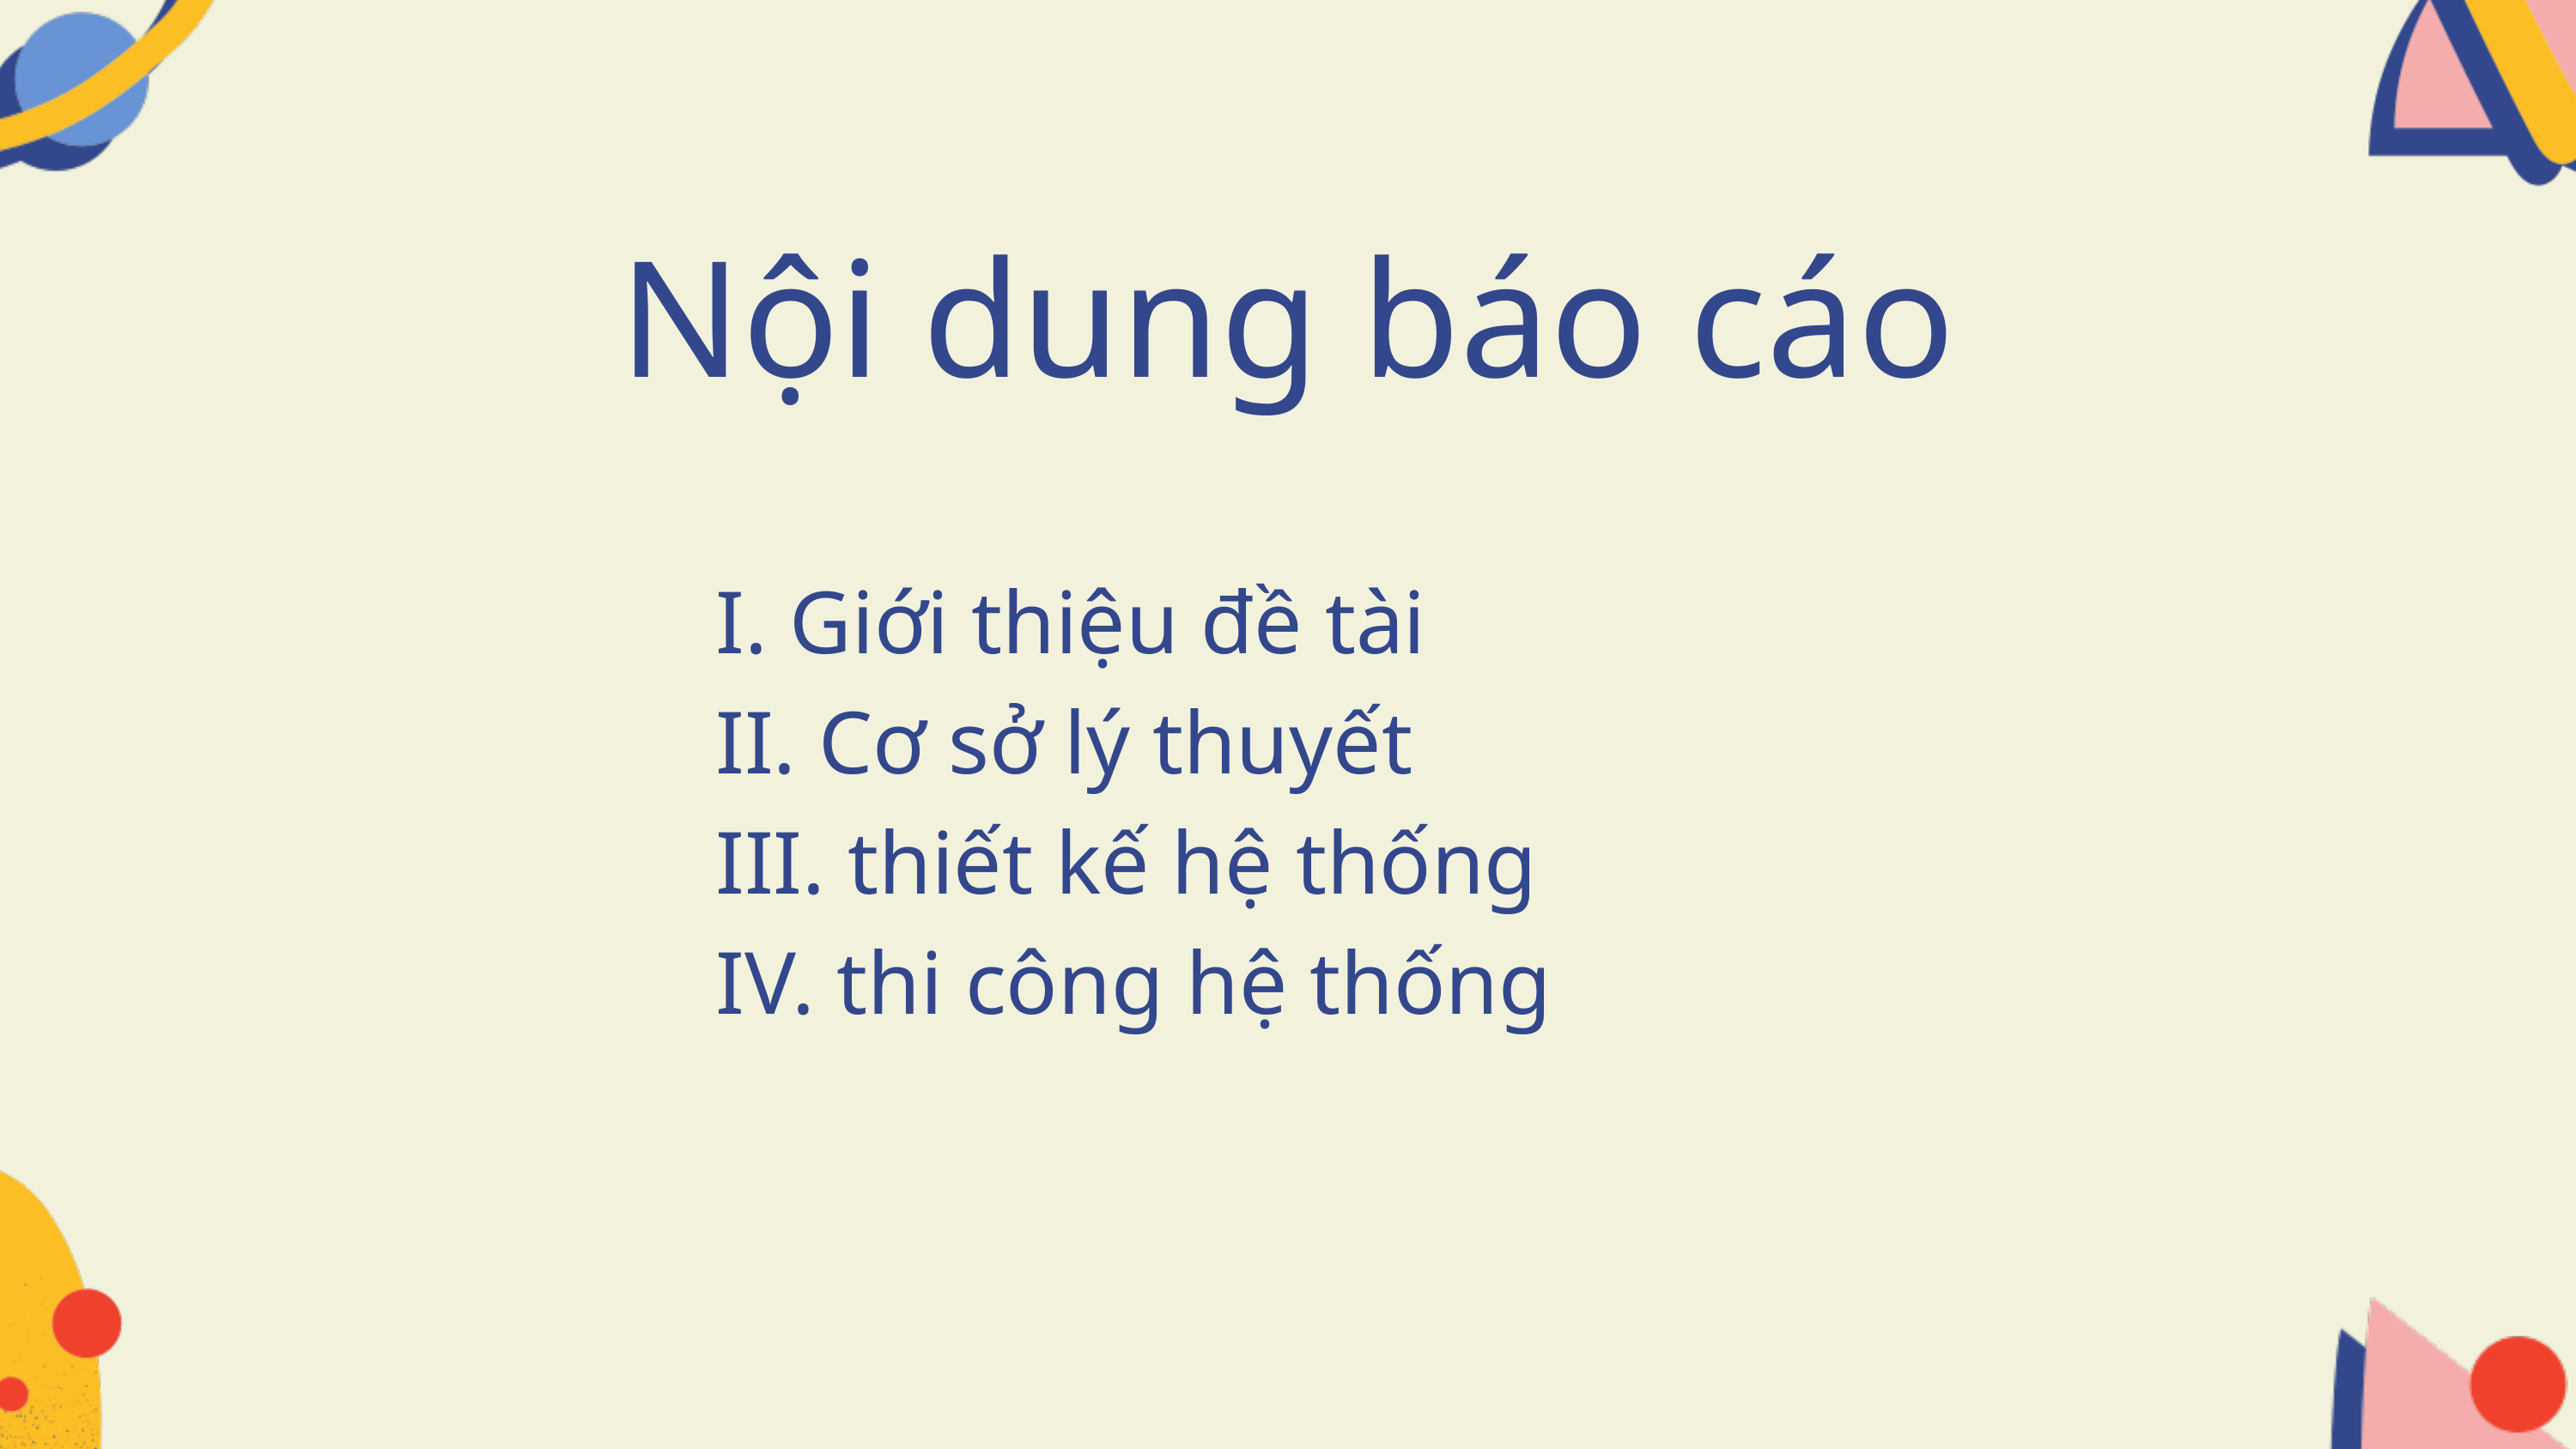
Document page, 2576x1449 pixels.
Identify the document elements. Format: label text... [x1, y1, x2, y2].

text_box [2324, 0, 2576, 212]
text_box I. Giới thiệu đề tài II. Cơ sở lý thuyết III. thiết kế hệ thống IV. thi công hệ thống [715, 550, 2413, 1032]
text_box Nội dung báo cáo [197, 184, 2379, 410]
text_box [0, 1141, 396, 1449]
text_box [2211, 1058, 2576, 1449]
text_box [0, 0, 253, 330]
